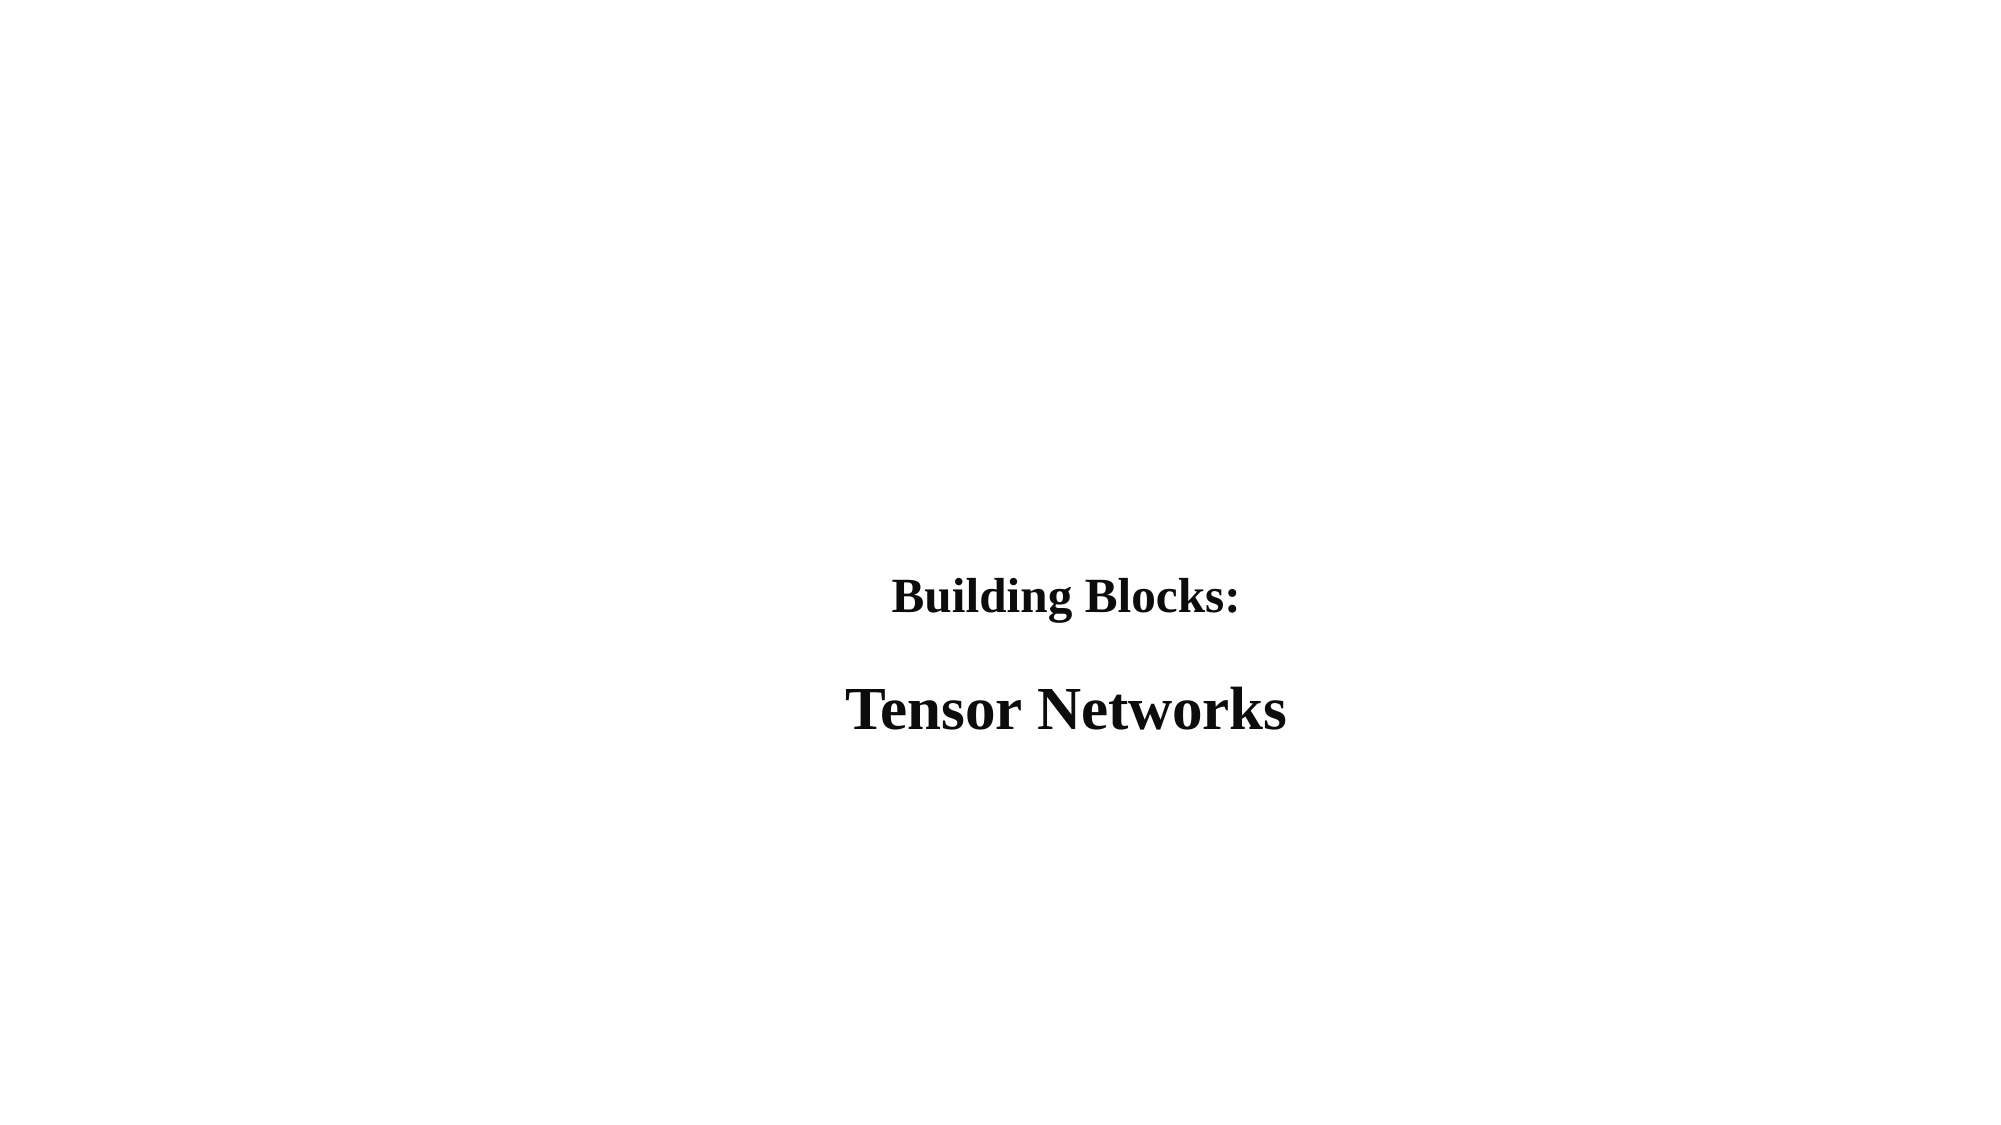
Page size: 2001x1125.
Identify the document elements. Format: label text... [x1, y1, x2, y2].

title Building Blocks: Tensor Networks [279, 562, 1855, 750]
